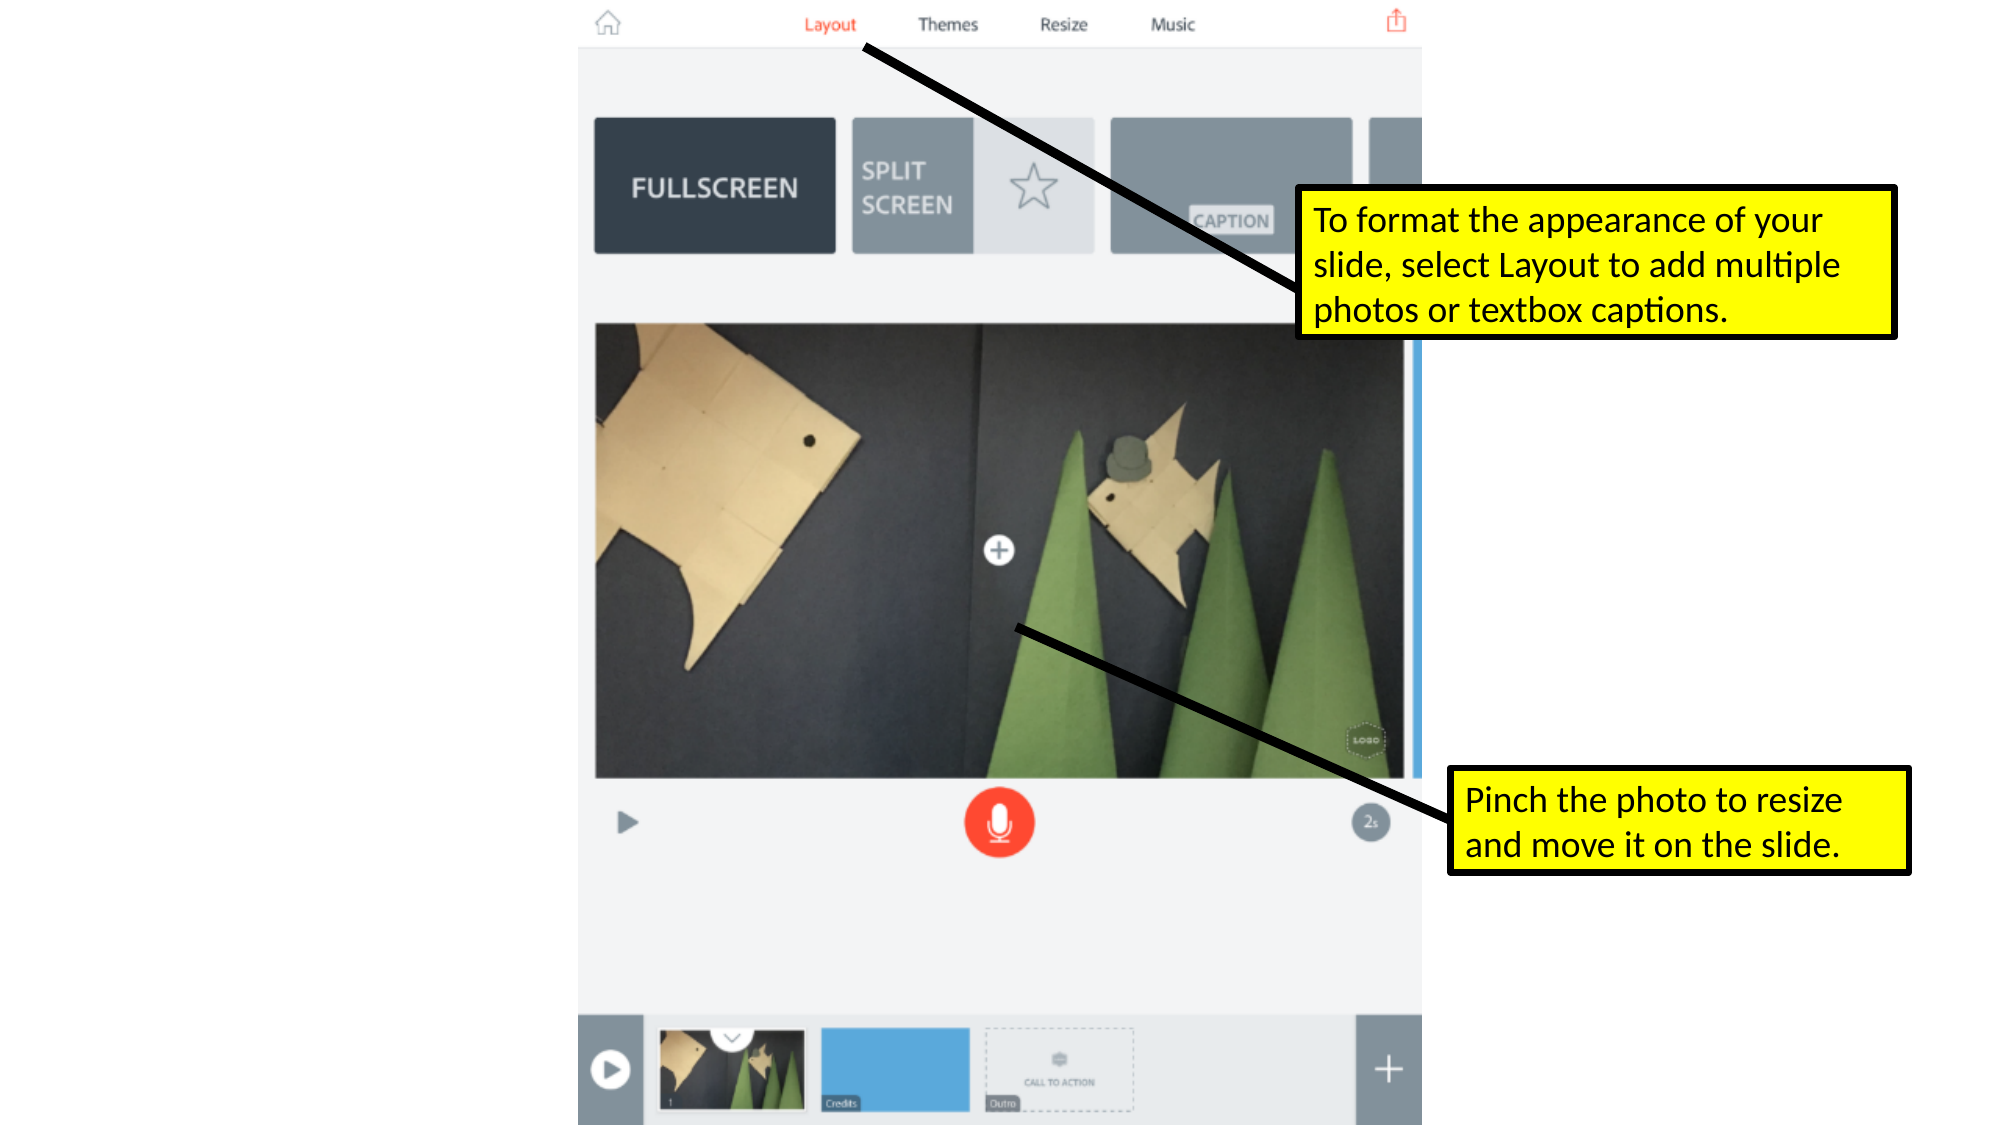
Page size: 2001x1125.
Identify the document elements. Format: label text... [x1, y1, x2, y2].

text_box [1016, 626, 1451, 821]
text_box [864, 46, 1299, 290]
text_box To format the appearance of your slide, select Layout to add multiple photos or textbox captions. [1422, 187, 1895, 338]
text_box Pinch the photo to resize and move it on the slide. [1450, 767, 1909, 873]
picture [578, 0, 1422, 1125]
